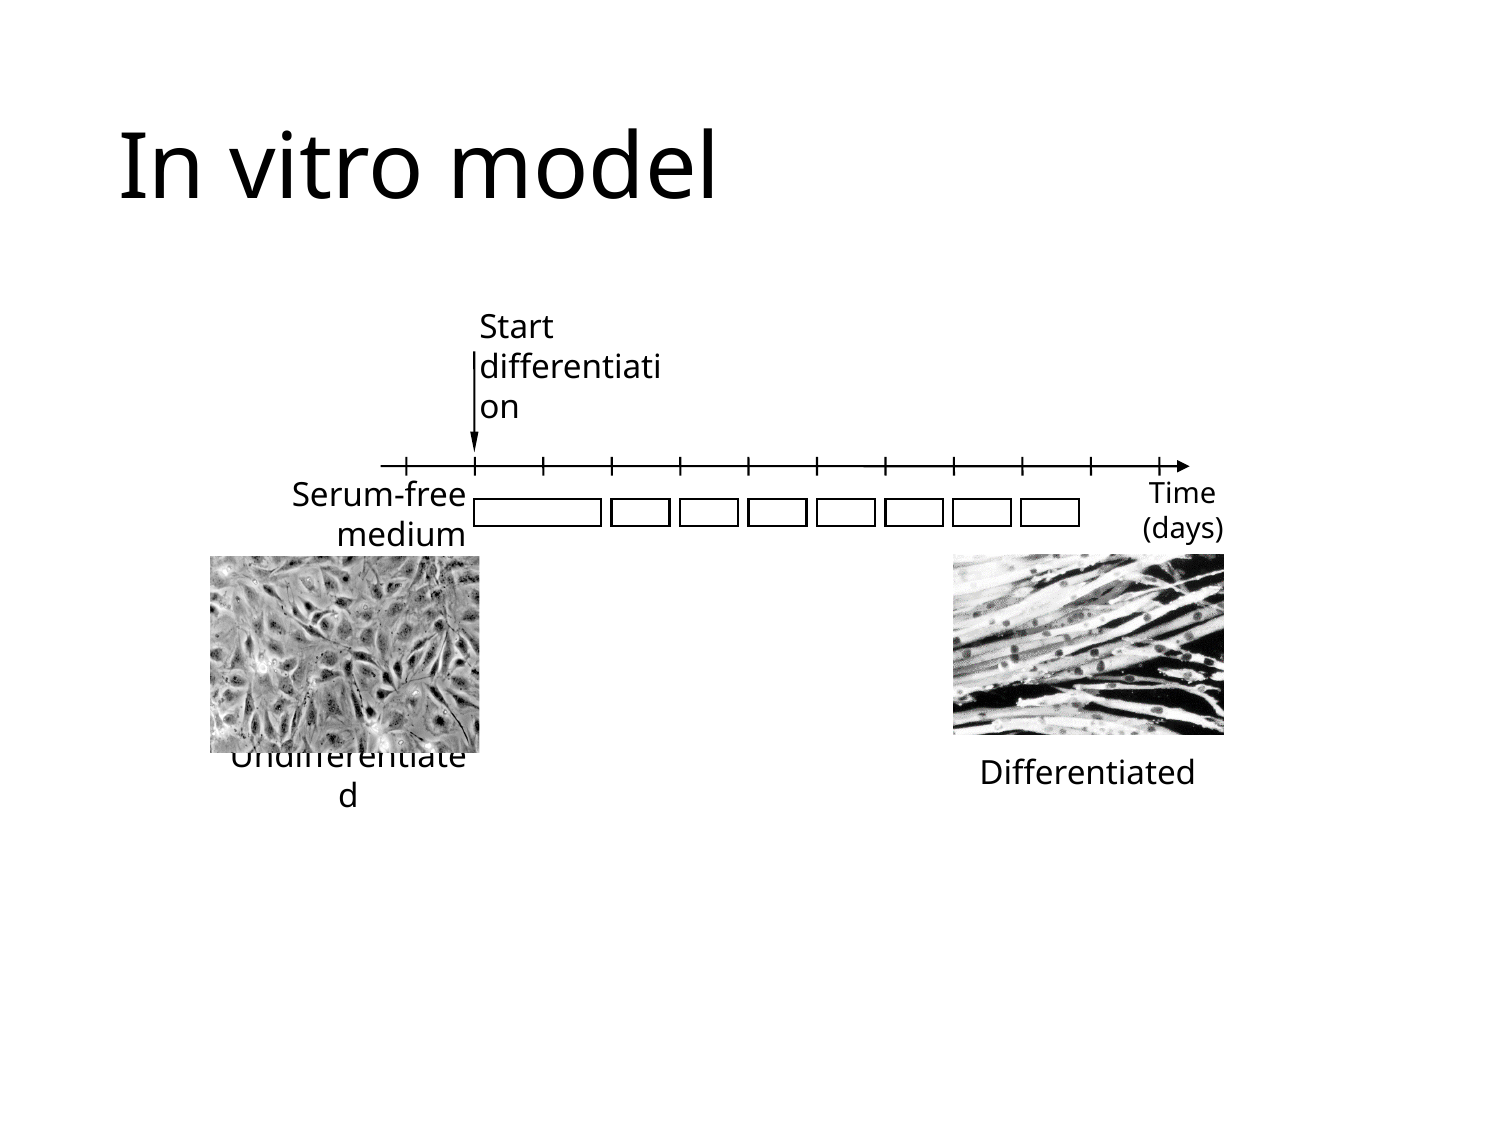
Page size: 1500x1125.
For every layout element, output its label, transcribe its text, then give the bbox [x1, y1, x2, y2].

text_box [474, 352, 680, 453]
text_box [885, 499, 944, 527]
text_box [748, 499, 807, 527]
text_box [1021, 499, 1080, 527]
text_box [816, 499, 875, 527]
title In vitro model [103, 59, 1397, 278]
text_box Serum-free medium [145, 497, 467, 530]
text_box [680, 499, 739, 527]
text_box Differentiated [957, 755, 1211, 787]
text_box Time (days) [963, 520, 1224, 544]
text_box Undifferentiated [217, 758, 472, 791]
text_box [953, 499, 1012, 527]
text_box [474, 499, 601, 527]
picture [953, 554, 1224, 735]
text_box [611, 499, 670, 527]
picture [209, 556, 480, 753]
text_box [381, 457, 1190, 475]
